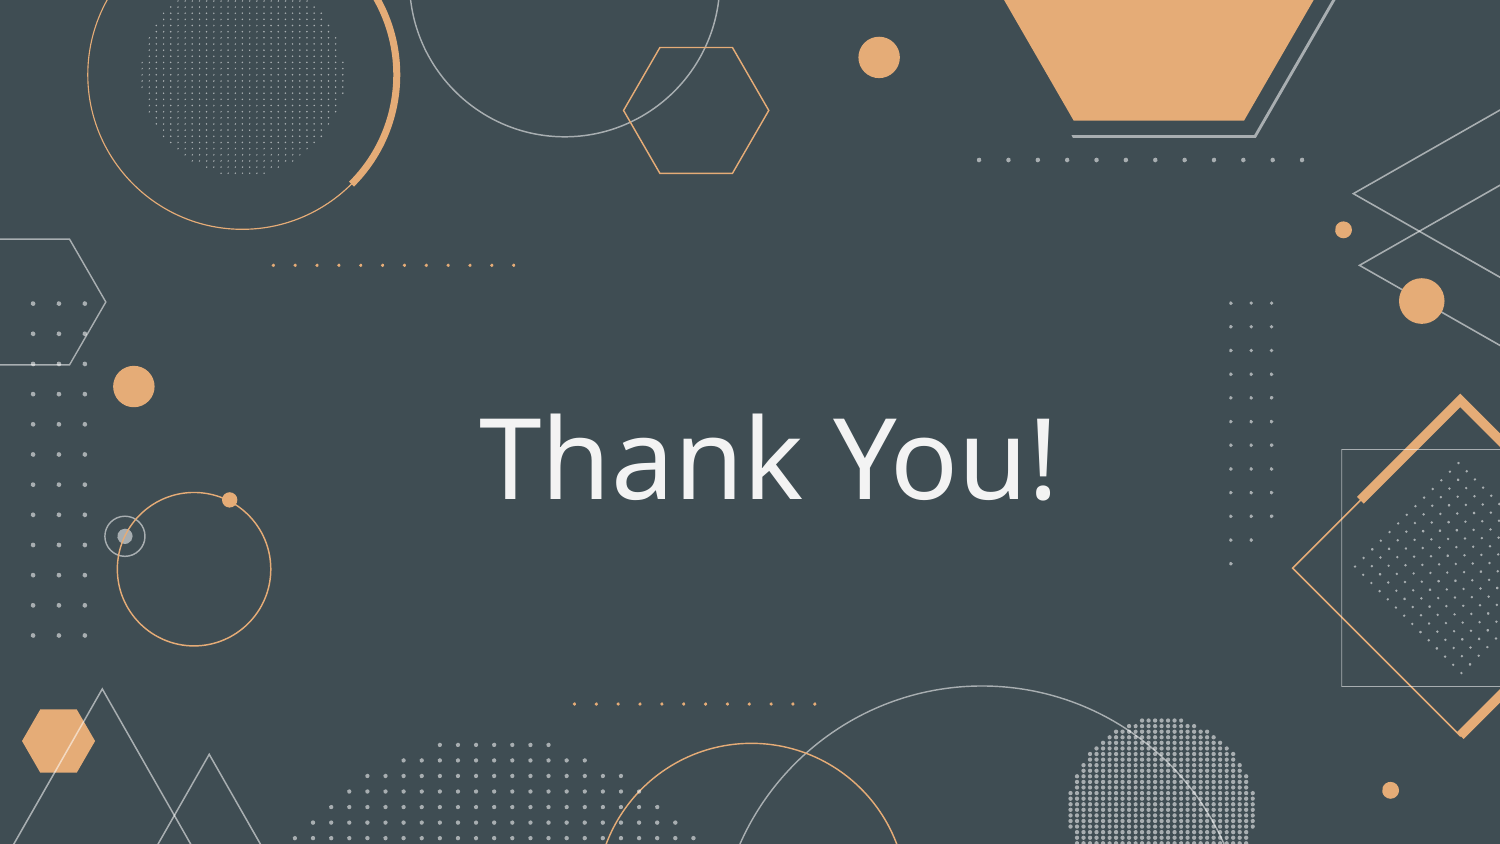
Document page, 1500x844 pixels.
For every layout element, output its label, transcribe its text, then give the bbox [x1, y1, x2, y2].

title Thank You! [363, 330, 1175, 538]
